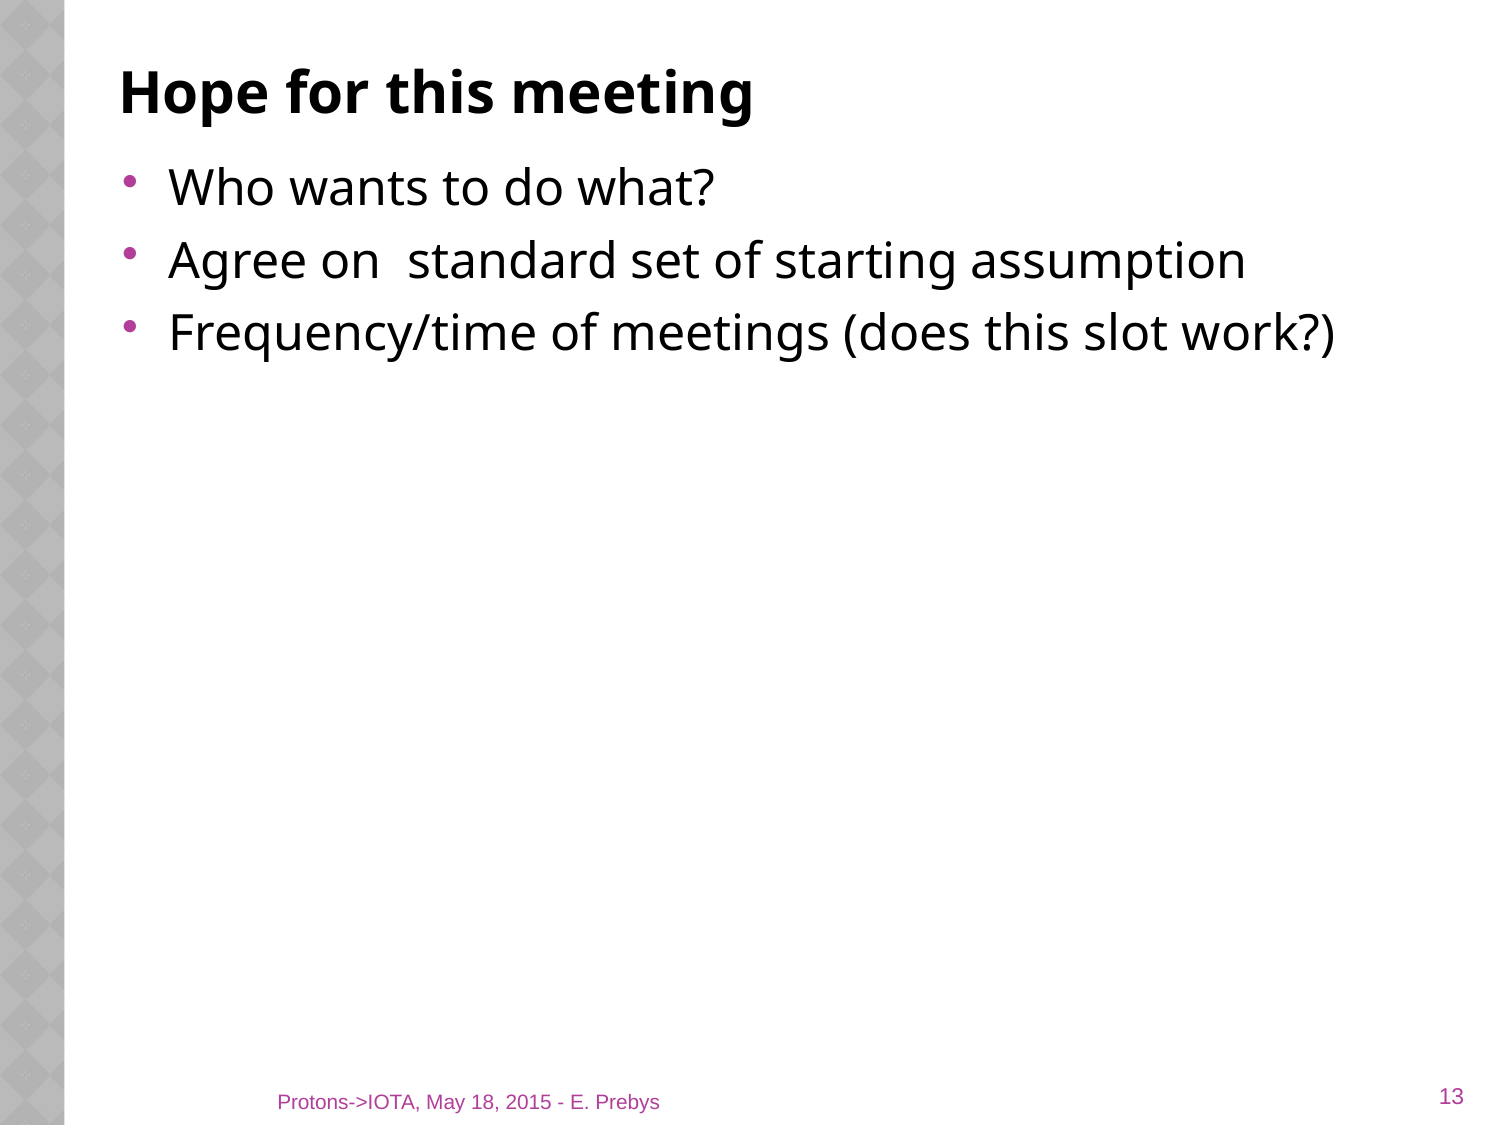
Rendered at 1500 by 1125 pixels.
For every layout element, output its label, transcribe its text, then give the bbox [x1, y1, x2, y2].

footer Protons->IOTA, May 18, 2015 - E. Prebys [75, 1075, 675, 1114]
title Hope for this meeting [110, 52, 1467, 125]
slide_number 13 [1367, 1071, 1465, 1110]
list Who wants to do what? Agree on standard set of starting assumption Frequency/time of meetings (does this slot work?) [108, 147, 1463, 1060]
